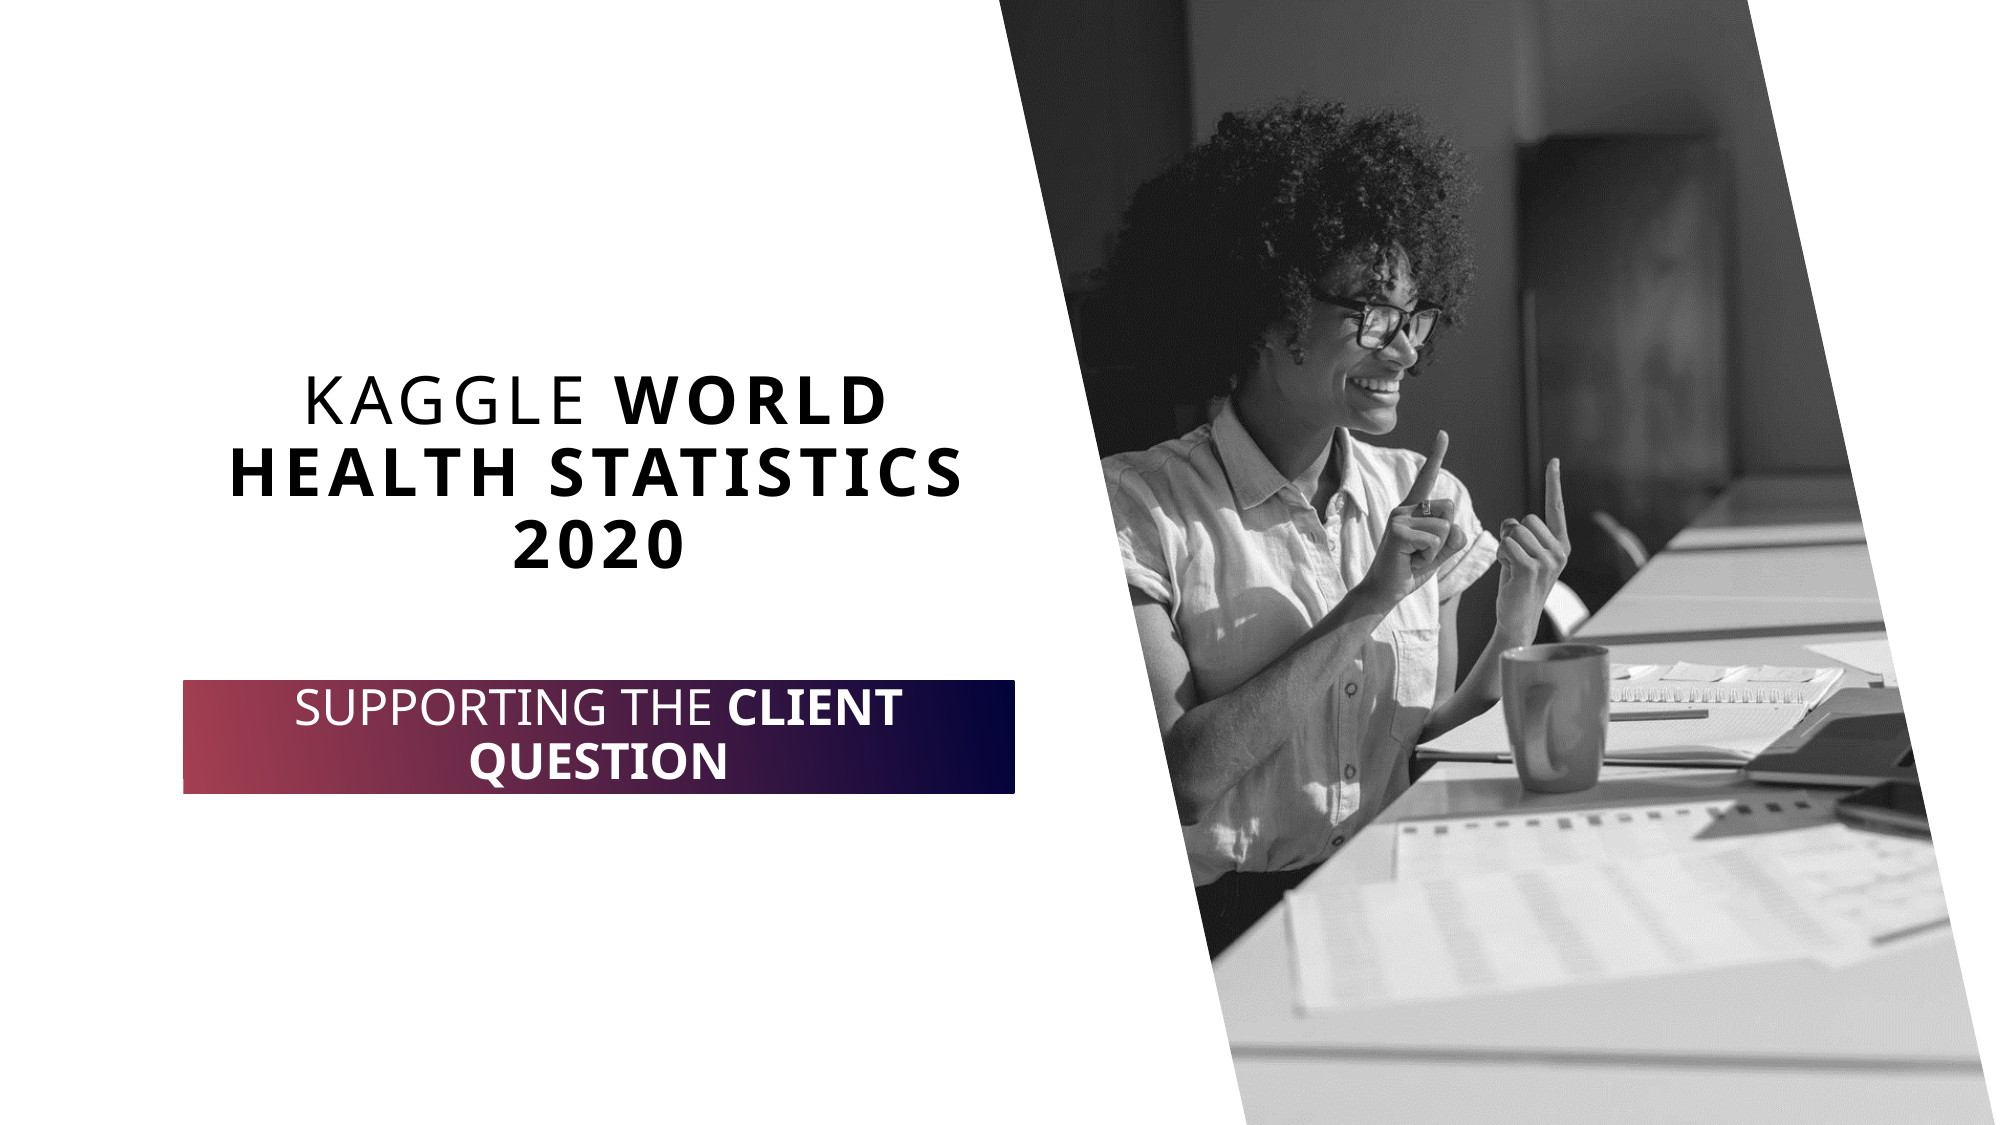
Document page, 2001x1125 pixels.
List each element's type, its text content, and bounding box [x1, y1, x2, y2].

picture [997, 0, 1997, 1125]
title Kaggle World Health Statistics 2020 [183, 363, 997, 591]
subtitle Supporting the client question [183, 680, 997, 794]
